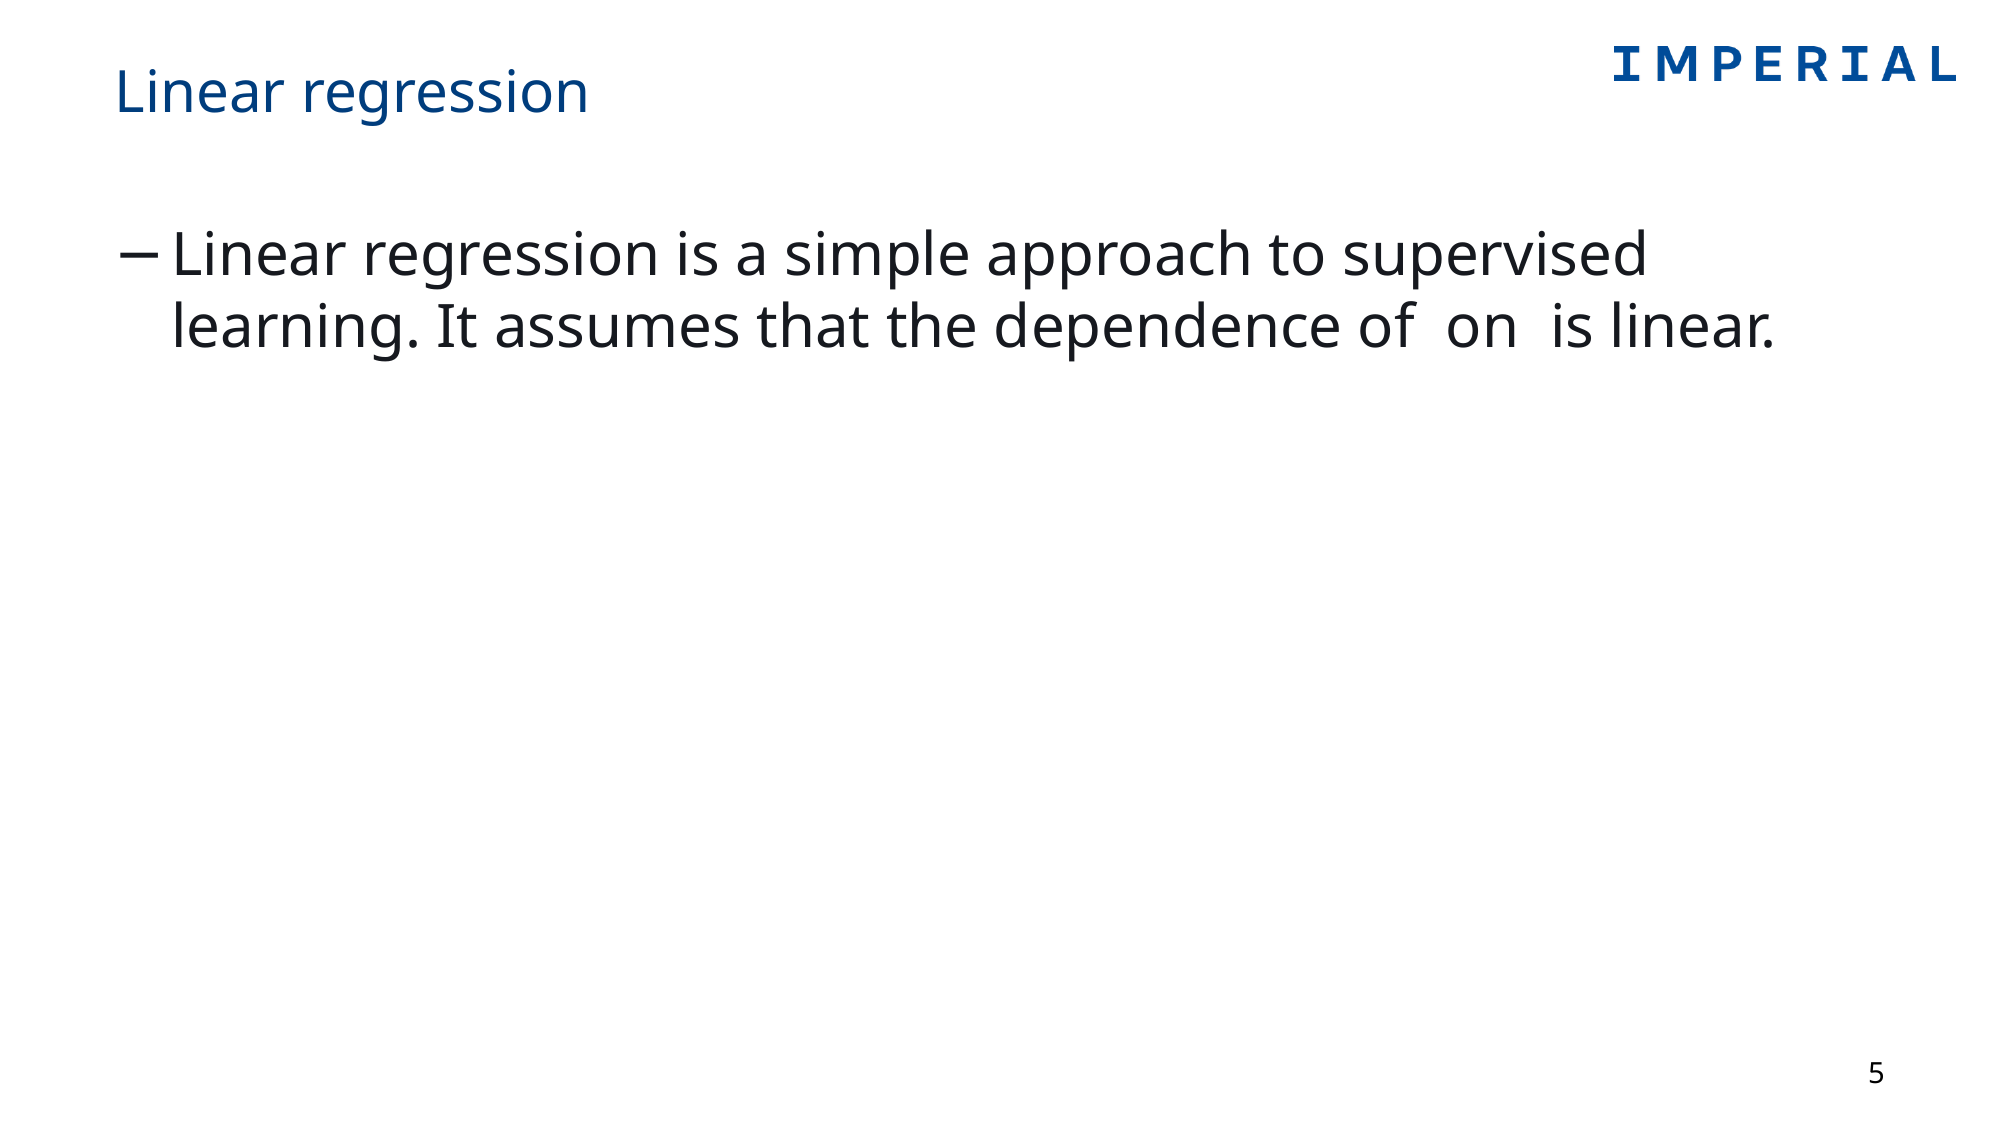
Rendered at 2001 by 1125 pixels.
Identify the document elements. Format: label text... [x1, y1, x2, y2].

slide_number 5 [1433, 1046, 1901, 1103]
picture [1900, 46, 1956, 81]
title Linear regression [99, 0, 1900, 184]
